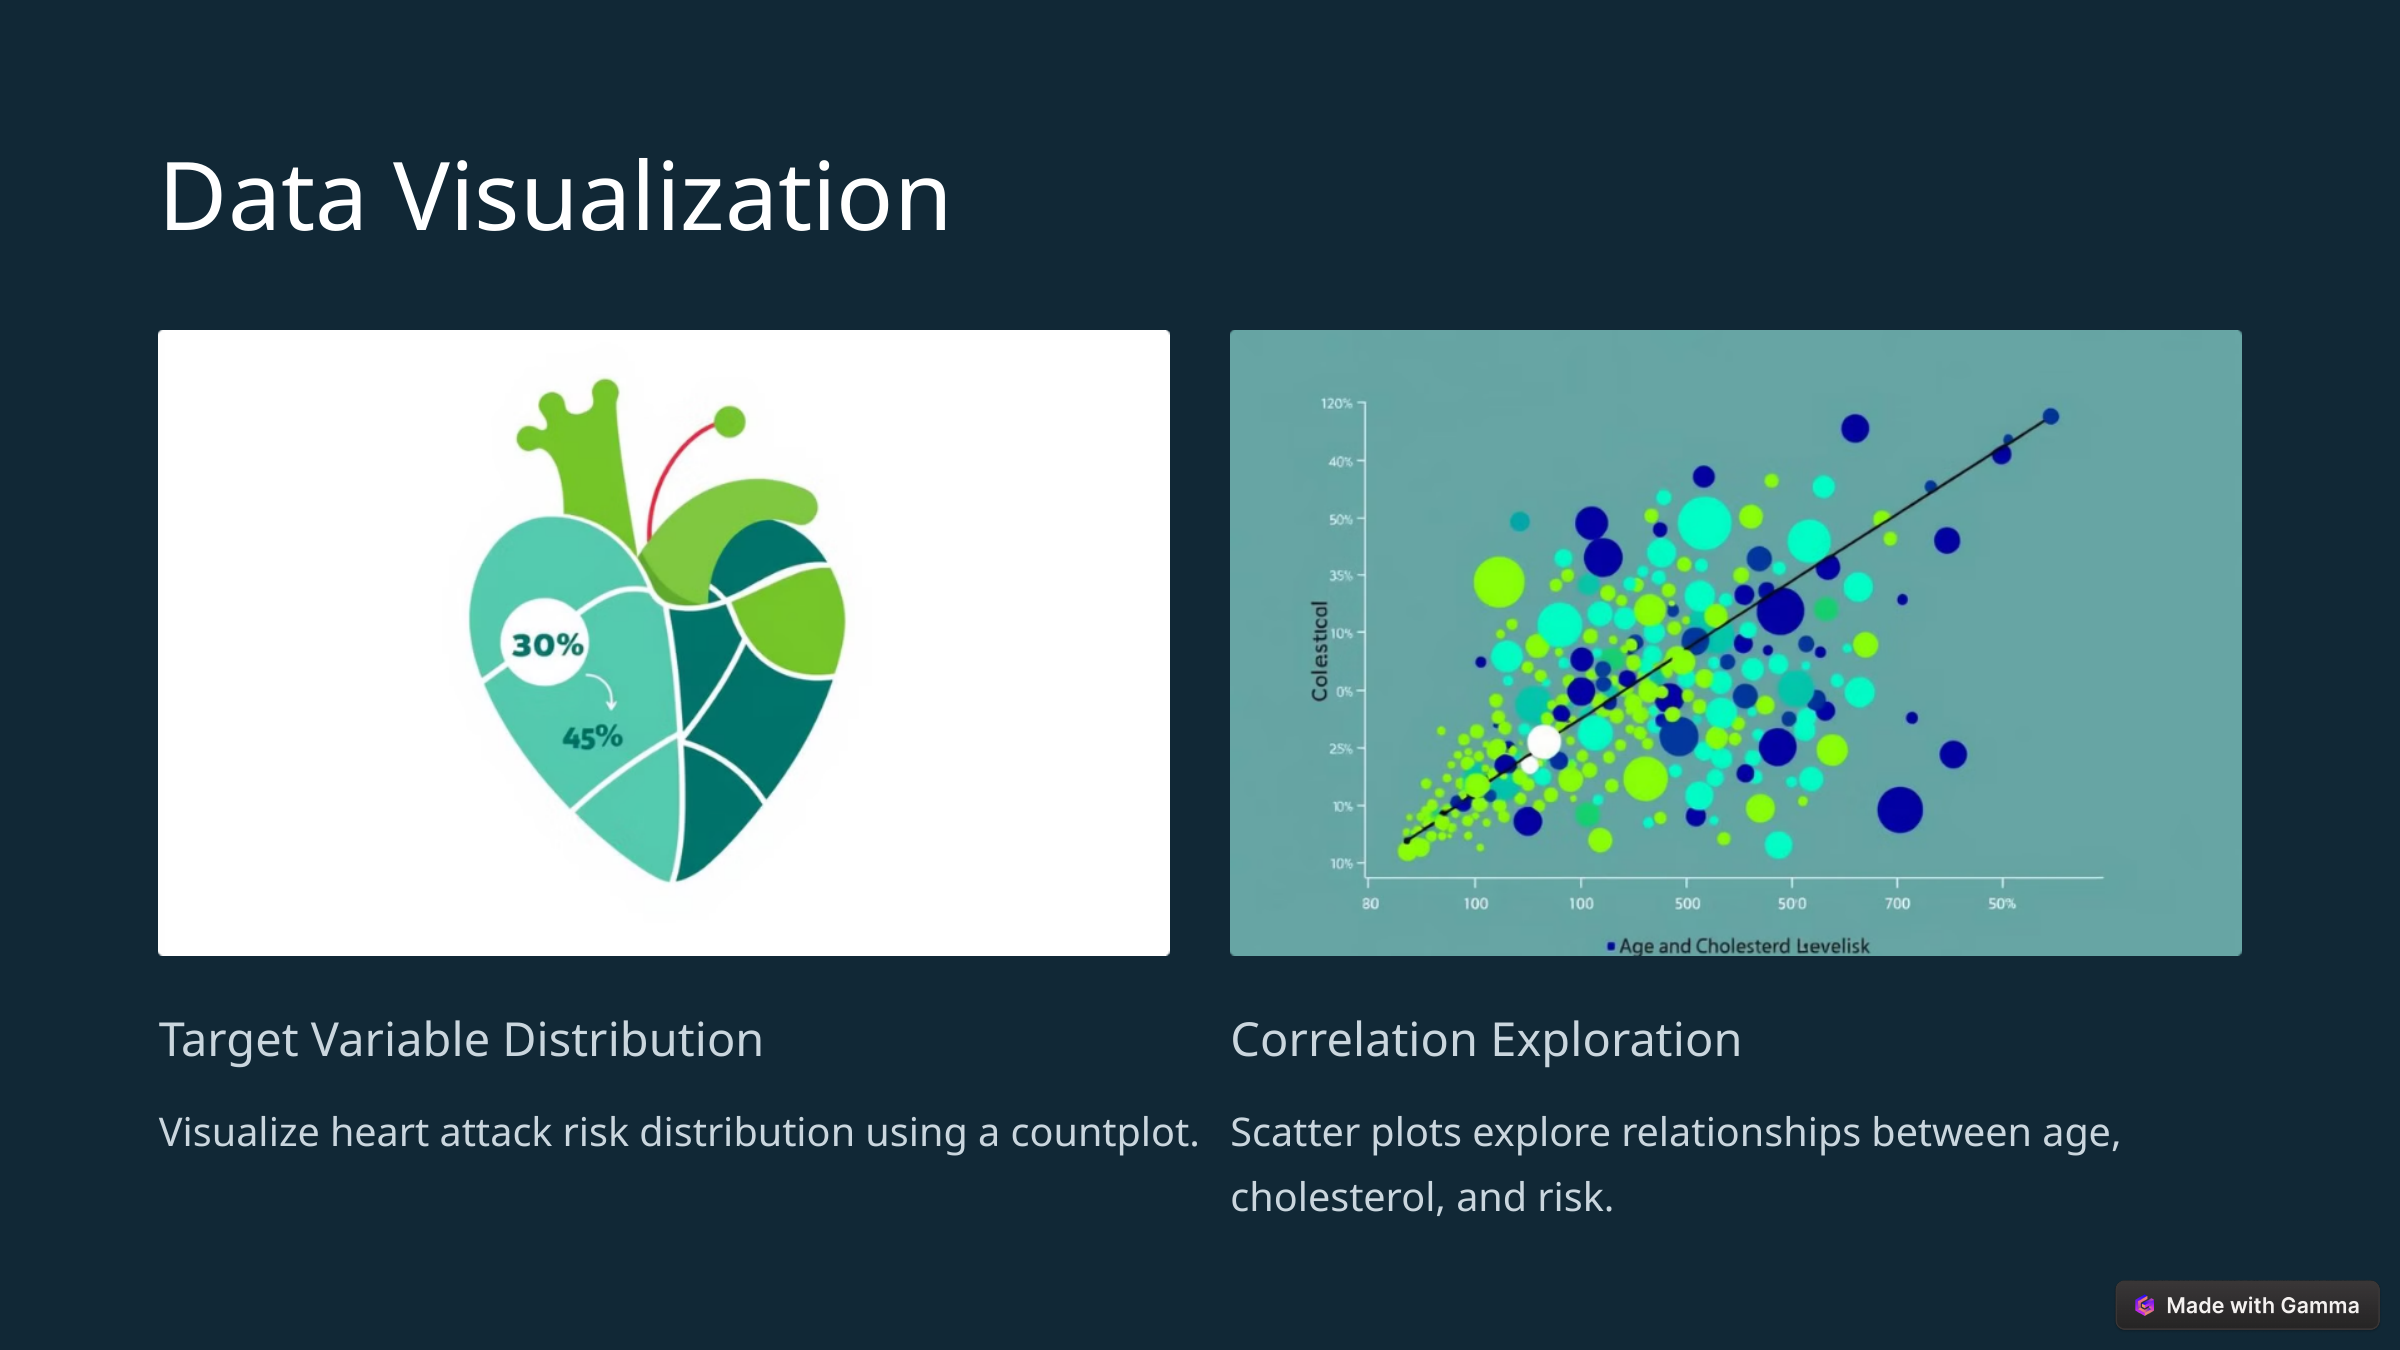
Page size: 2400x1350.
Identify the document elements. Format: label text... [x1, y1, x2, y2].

text_box Scatter plots explore relationships between age, cholesterol, and risk. [1230, 1089, 2242, 1220]
picture [1230, 330, 2242, 956]
picture [2106, 1271, 2389, 1339]
picture [158, 330, 1170, 956]
text_box Visualize heart attack risk distribution using a countplot. [158, 1089, 1170, 1155]
text_box Target Variable Distribution [158, 1005, 937, 1066]
text_box Correlation Exploration [1230, 1005, 1891, 1066]
text_box Data Visualization [158, 130, 1196, 250]
